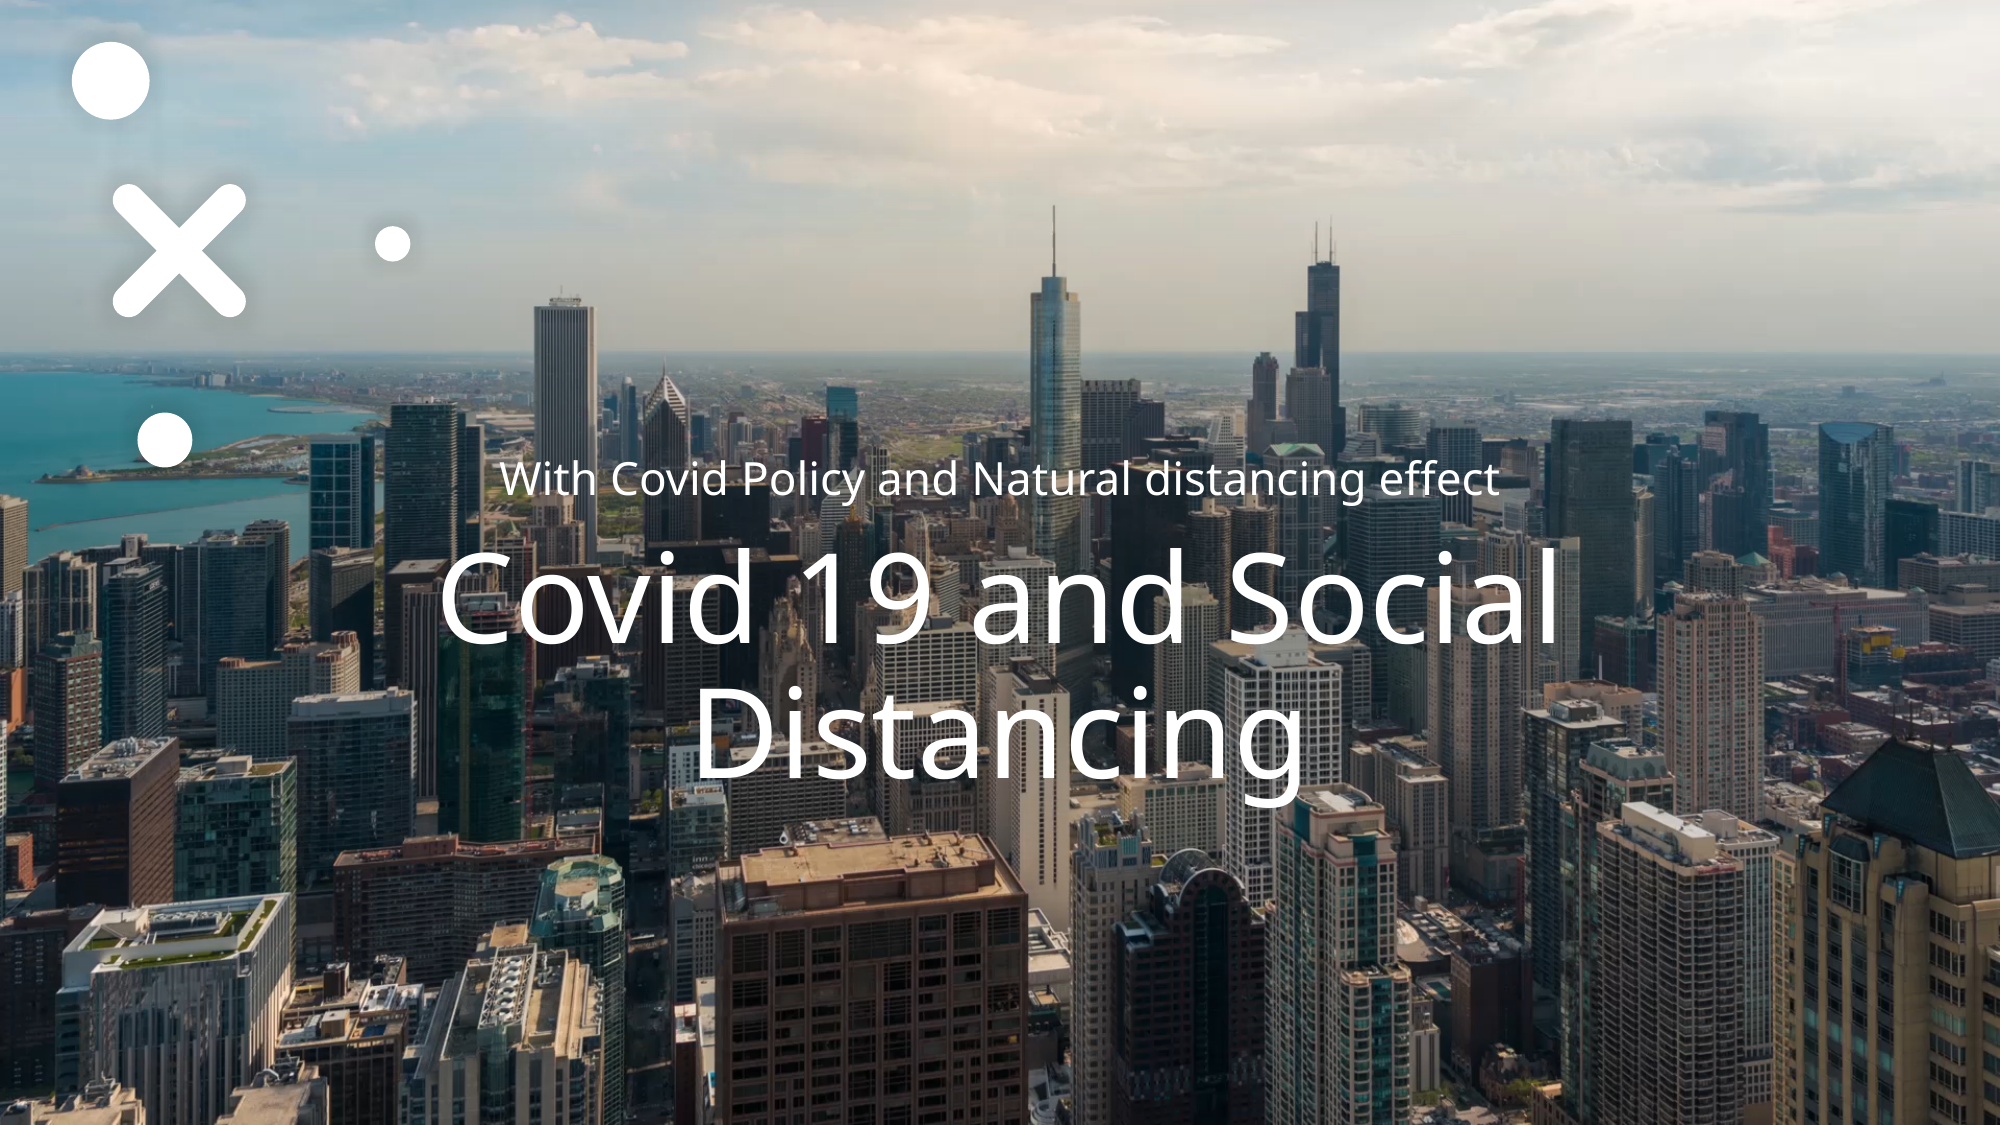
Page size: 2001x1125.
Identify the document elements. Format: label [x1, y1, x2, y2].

text_box [0, 0, 2000, 1125]
text_box [71, 41, 411, 468]
